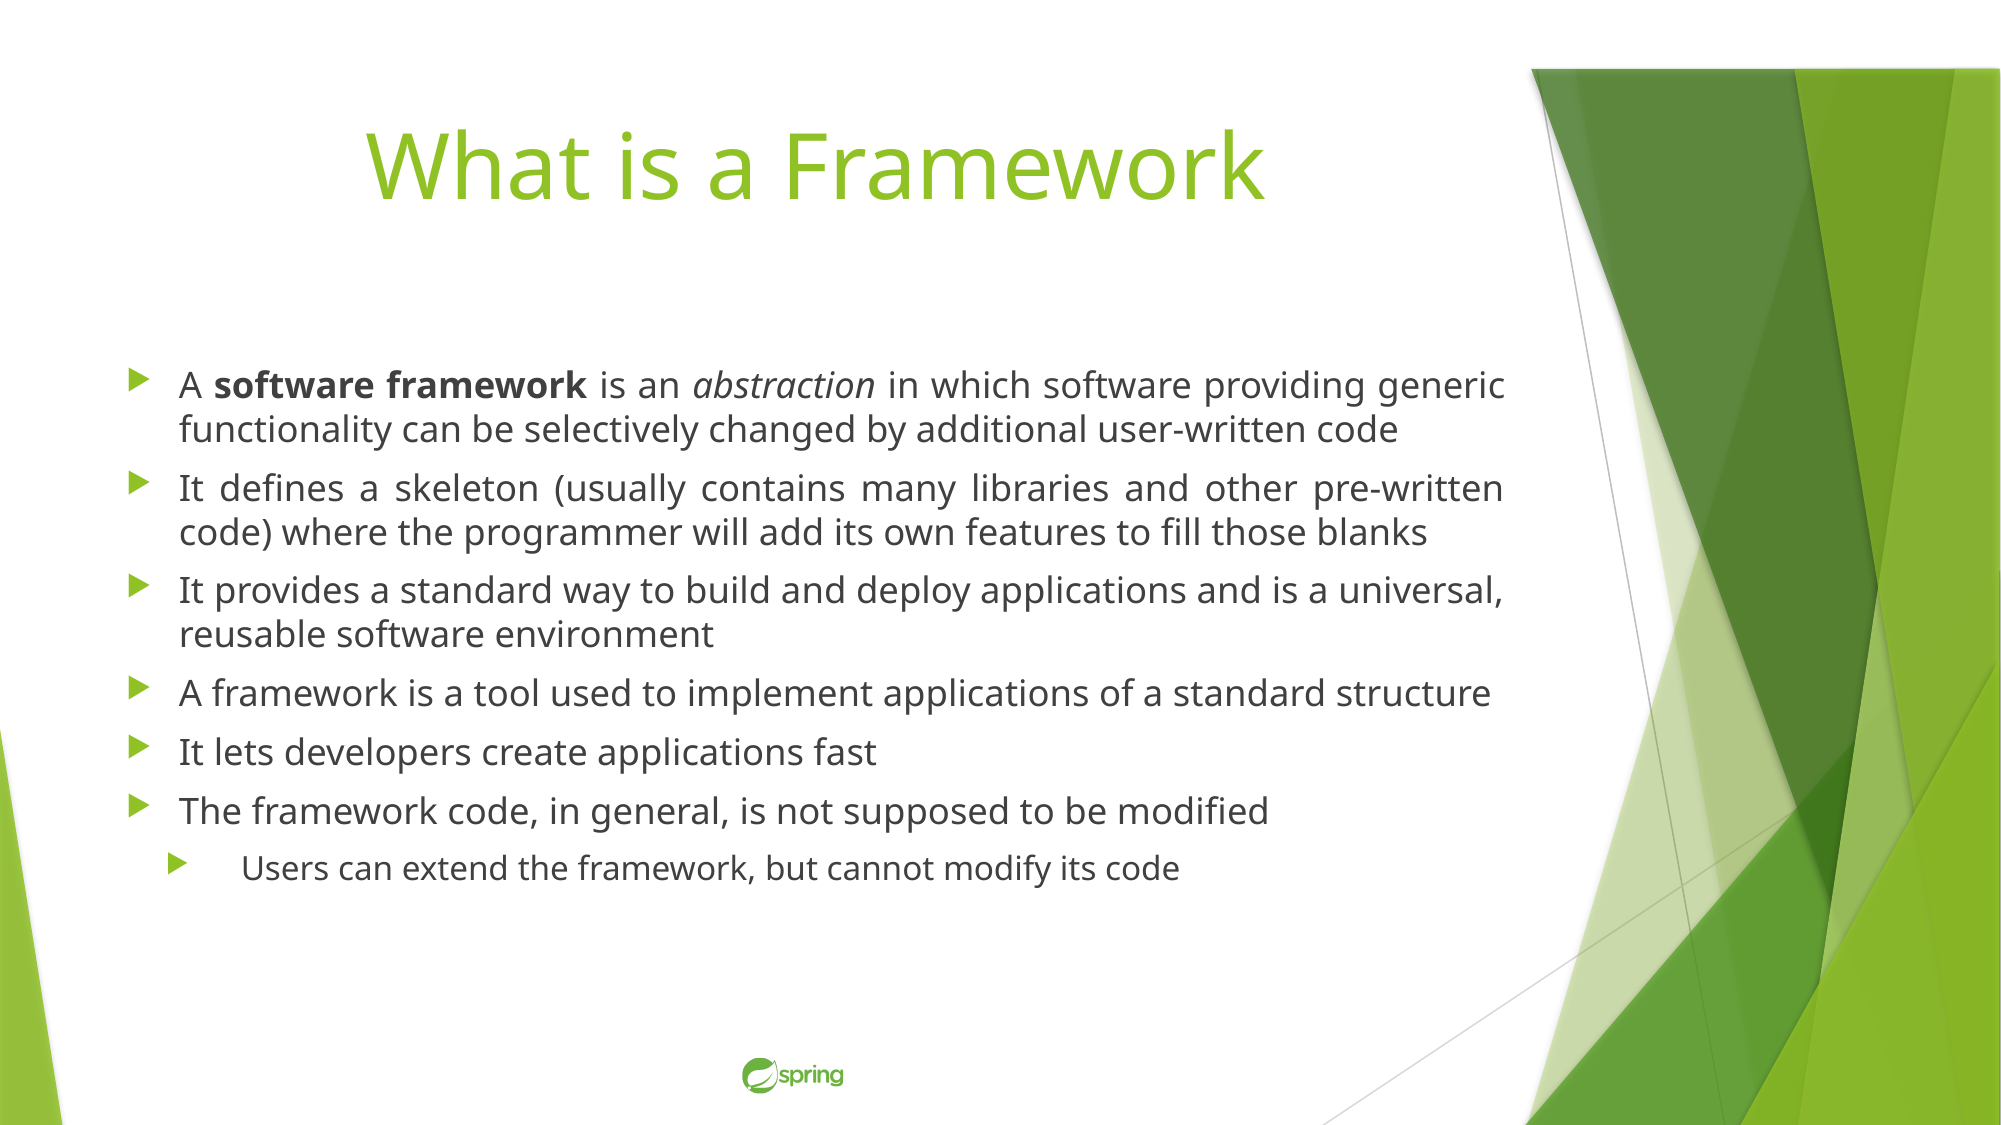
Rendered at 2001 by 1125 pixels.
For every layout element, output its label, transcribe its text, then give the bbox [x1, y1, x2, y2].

list A software framework is an abstraction in which software providing generic functionality can be selectively changed by additional user-written code It defines a skeleton (usually contains many libraries and other pre-written code) where the programmer will add its own features to fill those blanks It provides a standard way to build and deploy applications and is a universal, reusable software environment A framework is a tool used to implement applications of a standard structure It lets developers create applications fast The framework code, in general, is not supposed to be modified Users can extend the framework, but cannot modify its code [111, 354, 1522, 992]
picture [741, 1048, 845, 1103]
title What is a Framework [111, 99, 1522, 317]
